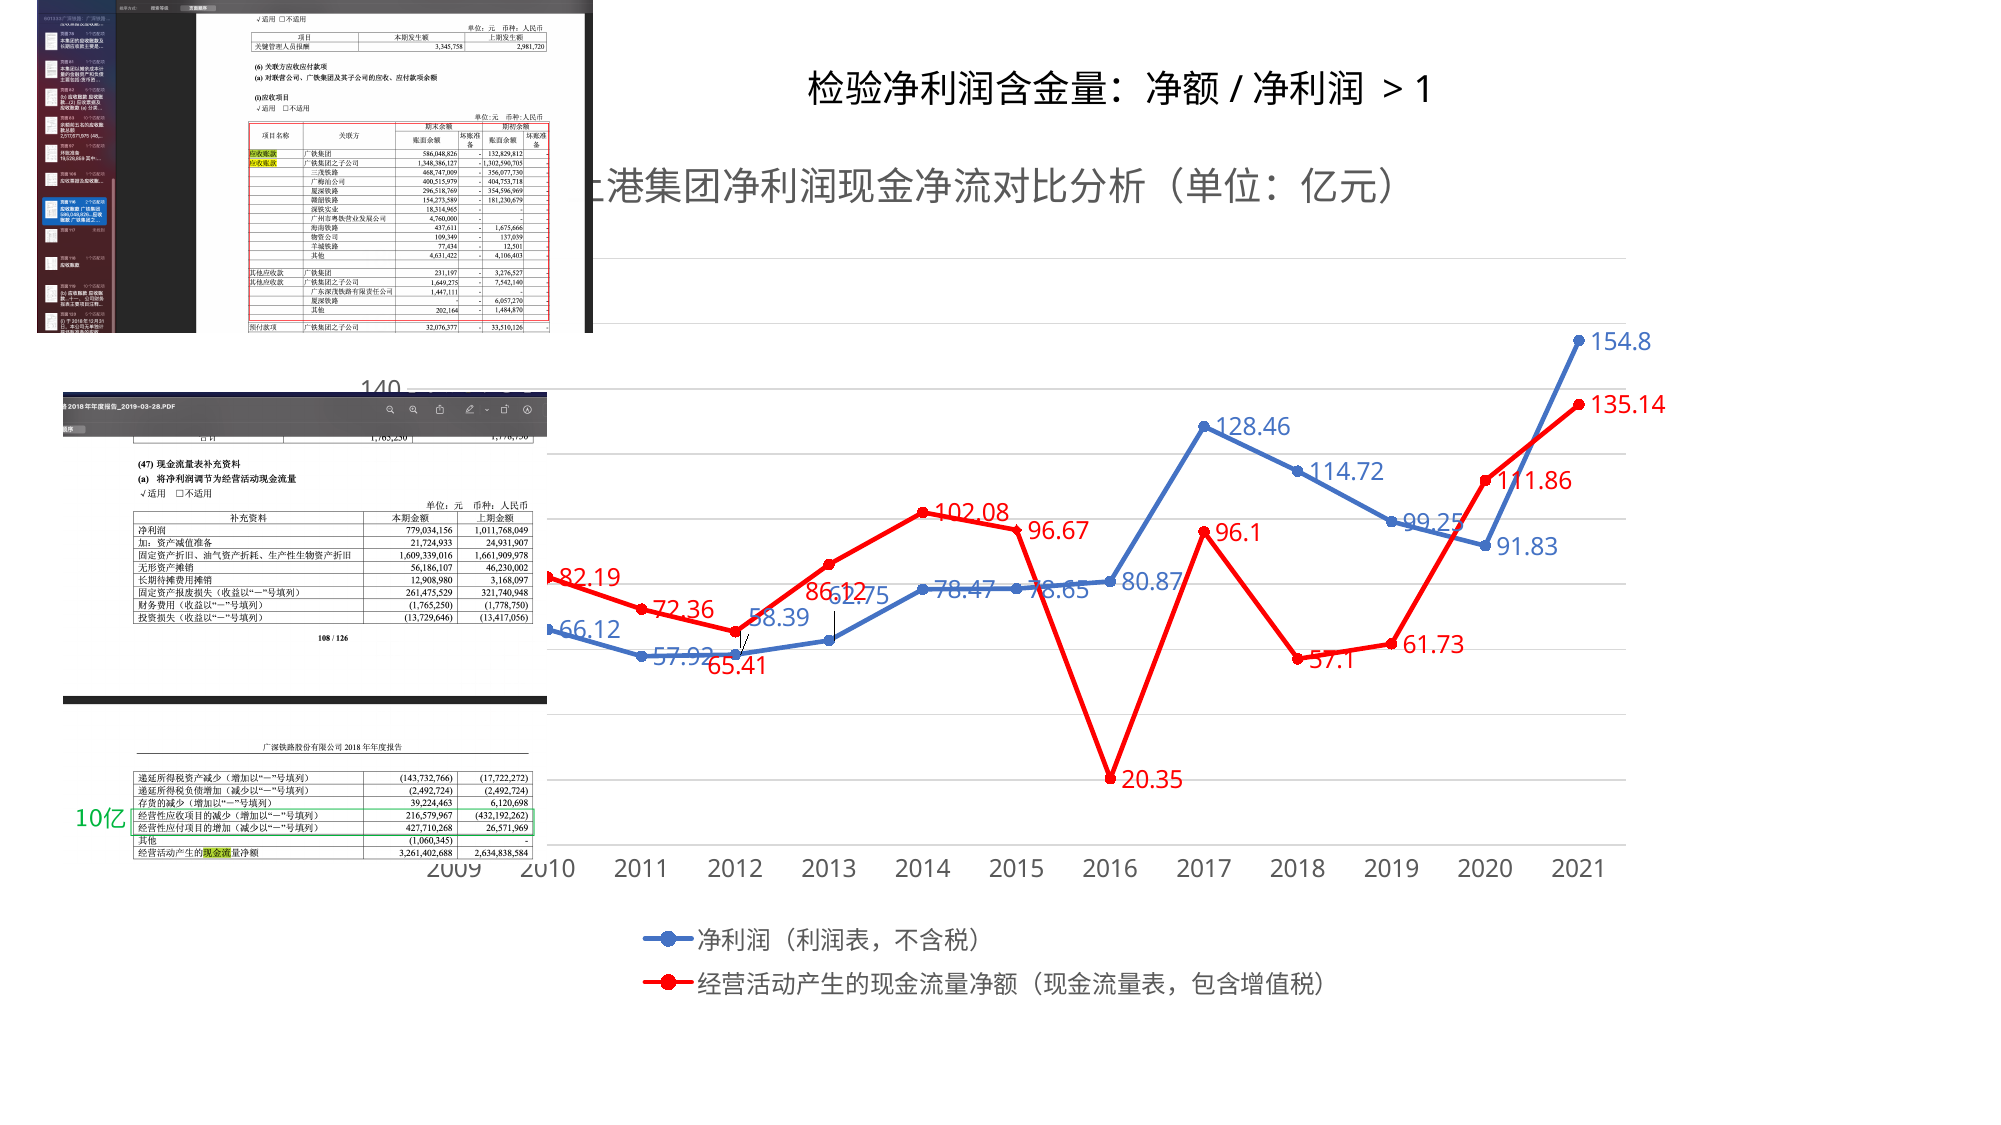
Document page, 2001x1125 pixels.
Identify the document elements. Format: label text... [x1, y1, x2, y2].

chart [333, 117, 1667, 1007]
picture [37, 0, 593, 333]
text_box 检验净利润含金量：净额/净利润 > 1 [793, 57, 1450, 117]
picture [63, 392, 547, 864]
